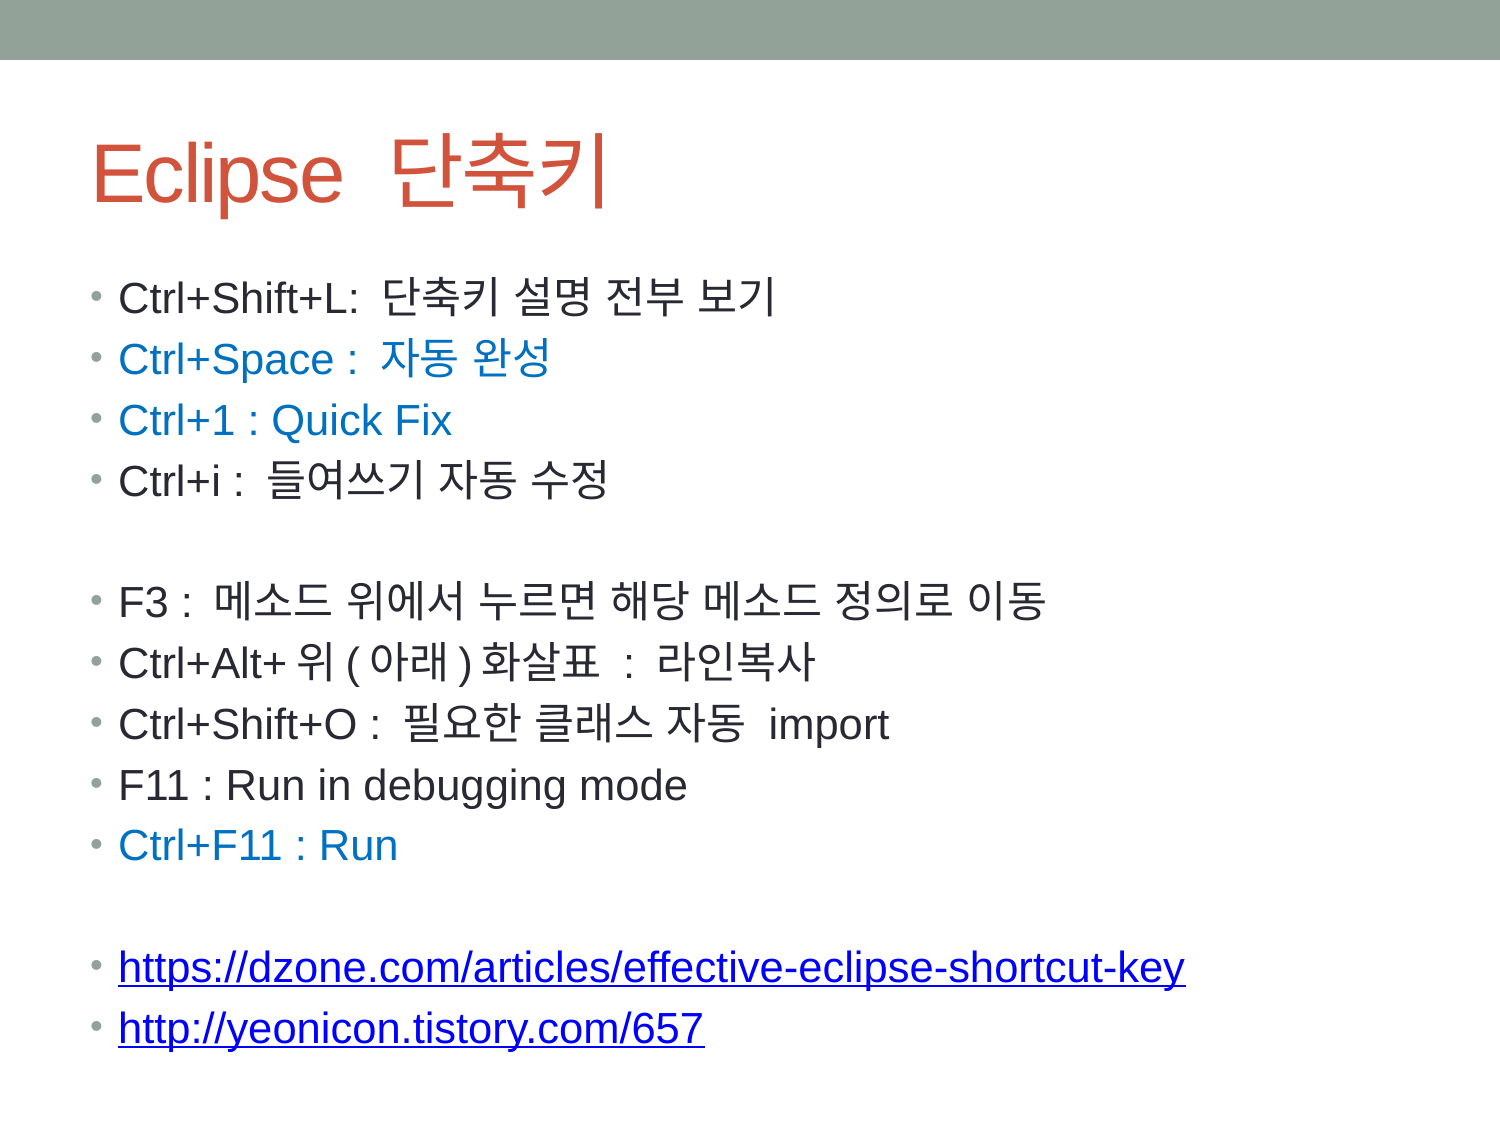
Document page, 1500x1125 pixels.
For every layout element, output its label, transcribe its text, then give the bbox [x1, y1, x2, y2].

list Ctrl+Shift+L: 단축키 설명 전부 보기 Ctrl+Space : 자동 완성 Ctrl+1 : Quick Fix Ctrl+i : 들여쓰기 자동 수정 F3 : 메소드 위에서 누르면 해당 메소드 정의로 이동 Ctrl+Alt+위(아래)화살표 : 라인복사 Ctrl+Shift+O : 필요한 클래스 자동 import F11 : Run in debugging mode Ctrl+F11 : Run https://dzone.com/articles/effective-eclipse-shortcut-key http://yeonicon.tistory.com/657 [75, 262, 1425, 1063]
title Eclipse 단축키 [75, 87, 1425, 250]
